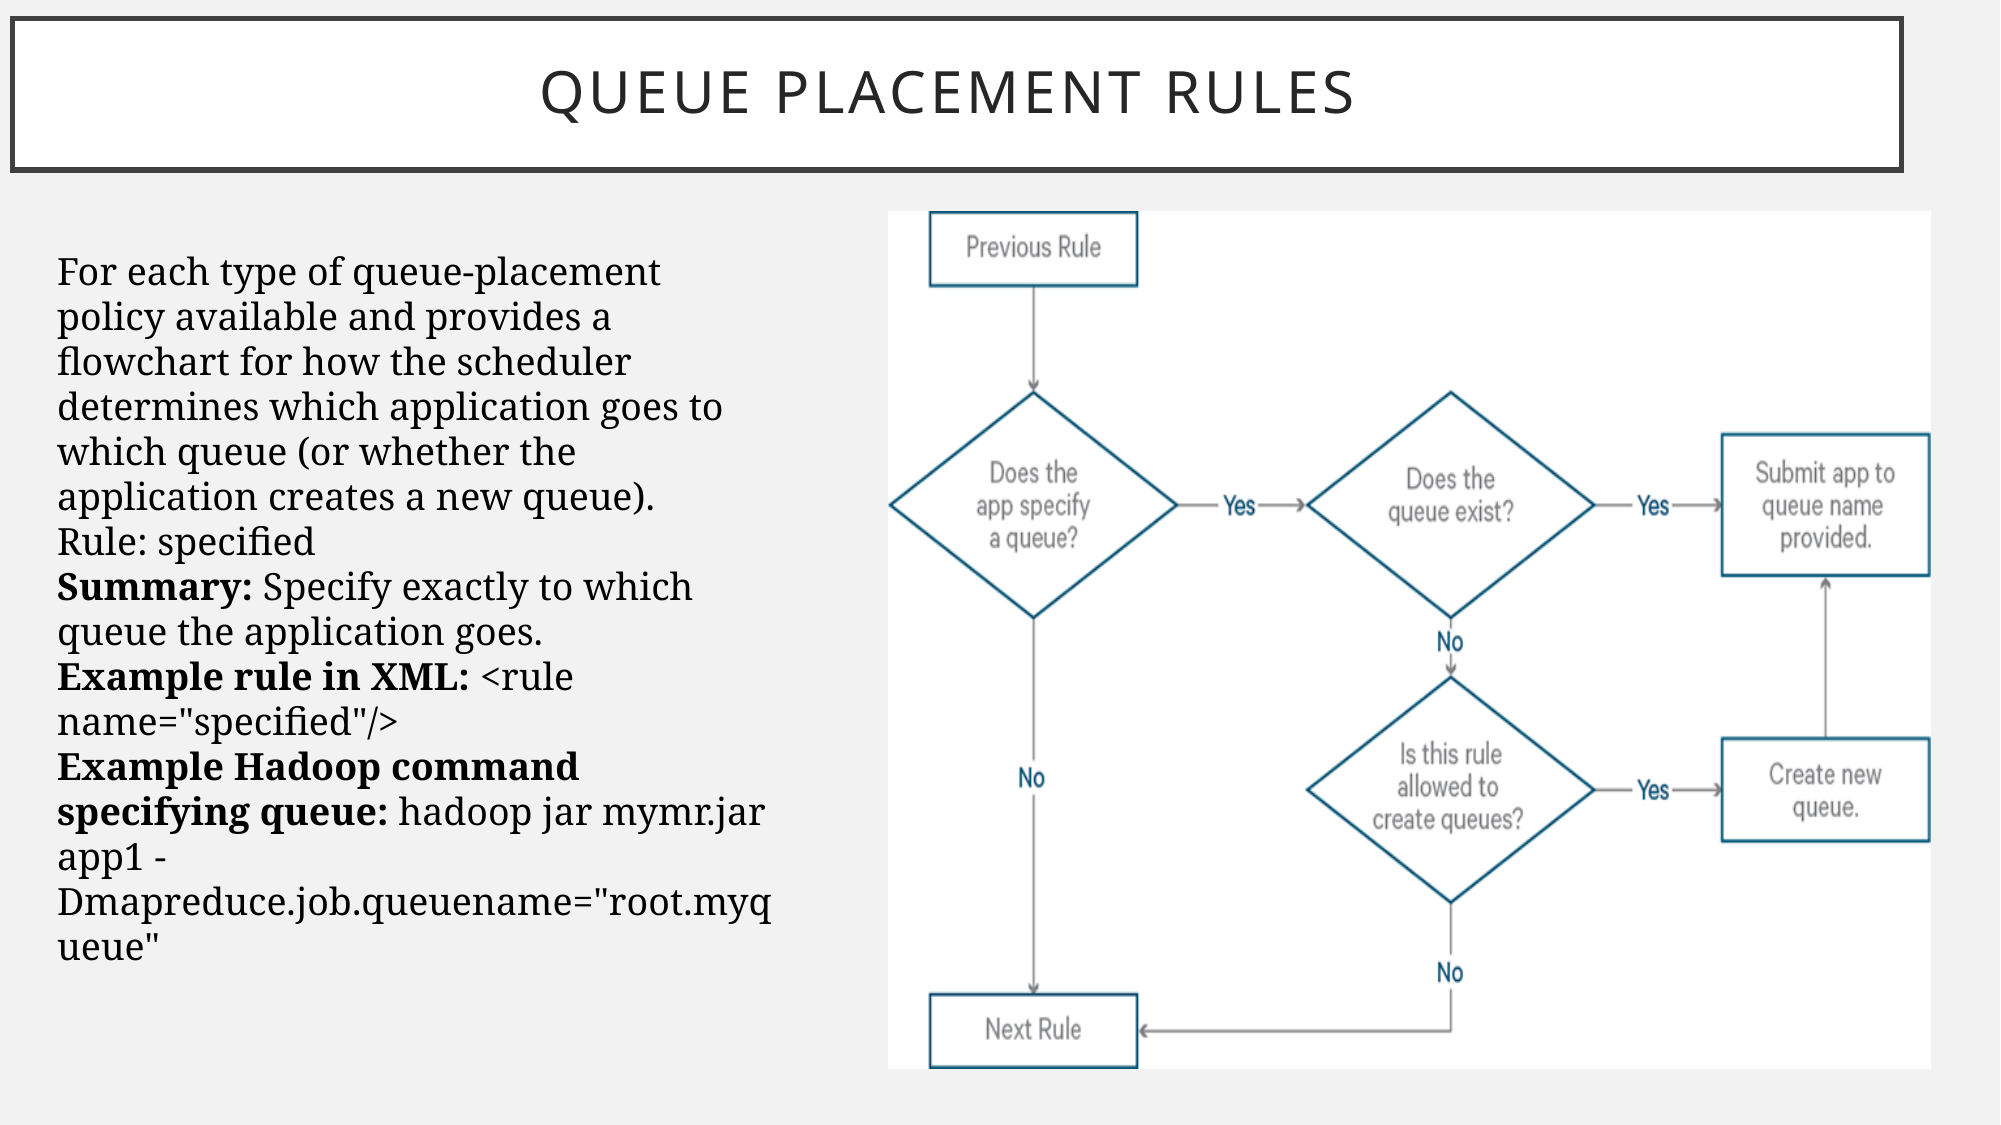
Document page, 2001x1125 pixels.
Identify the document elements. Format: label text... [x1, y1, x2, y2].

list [888, 211, 1931, 1069]
title QUEUE PLACEMENT RULES [10, 16, 1904, 173]
text_box For each type of queue-placement policy available and provides a flowchart for how the scheduler determines which application goes to which queue (or whether the application creates a new queue). Rule: specified Summary: Specify exactly to which queue the application goes. Example rule in XML: <rule name="specified"/> Example Hadoop command specifying queue: hadoop jar mymr.jar app1 -Dmapreduce.job.queuename="root.myqueue" [42, 240, 790, 1021]
